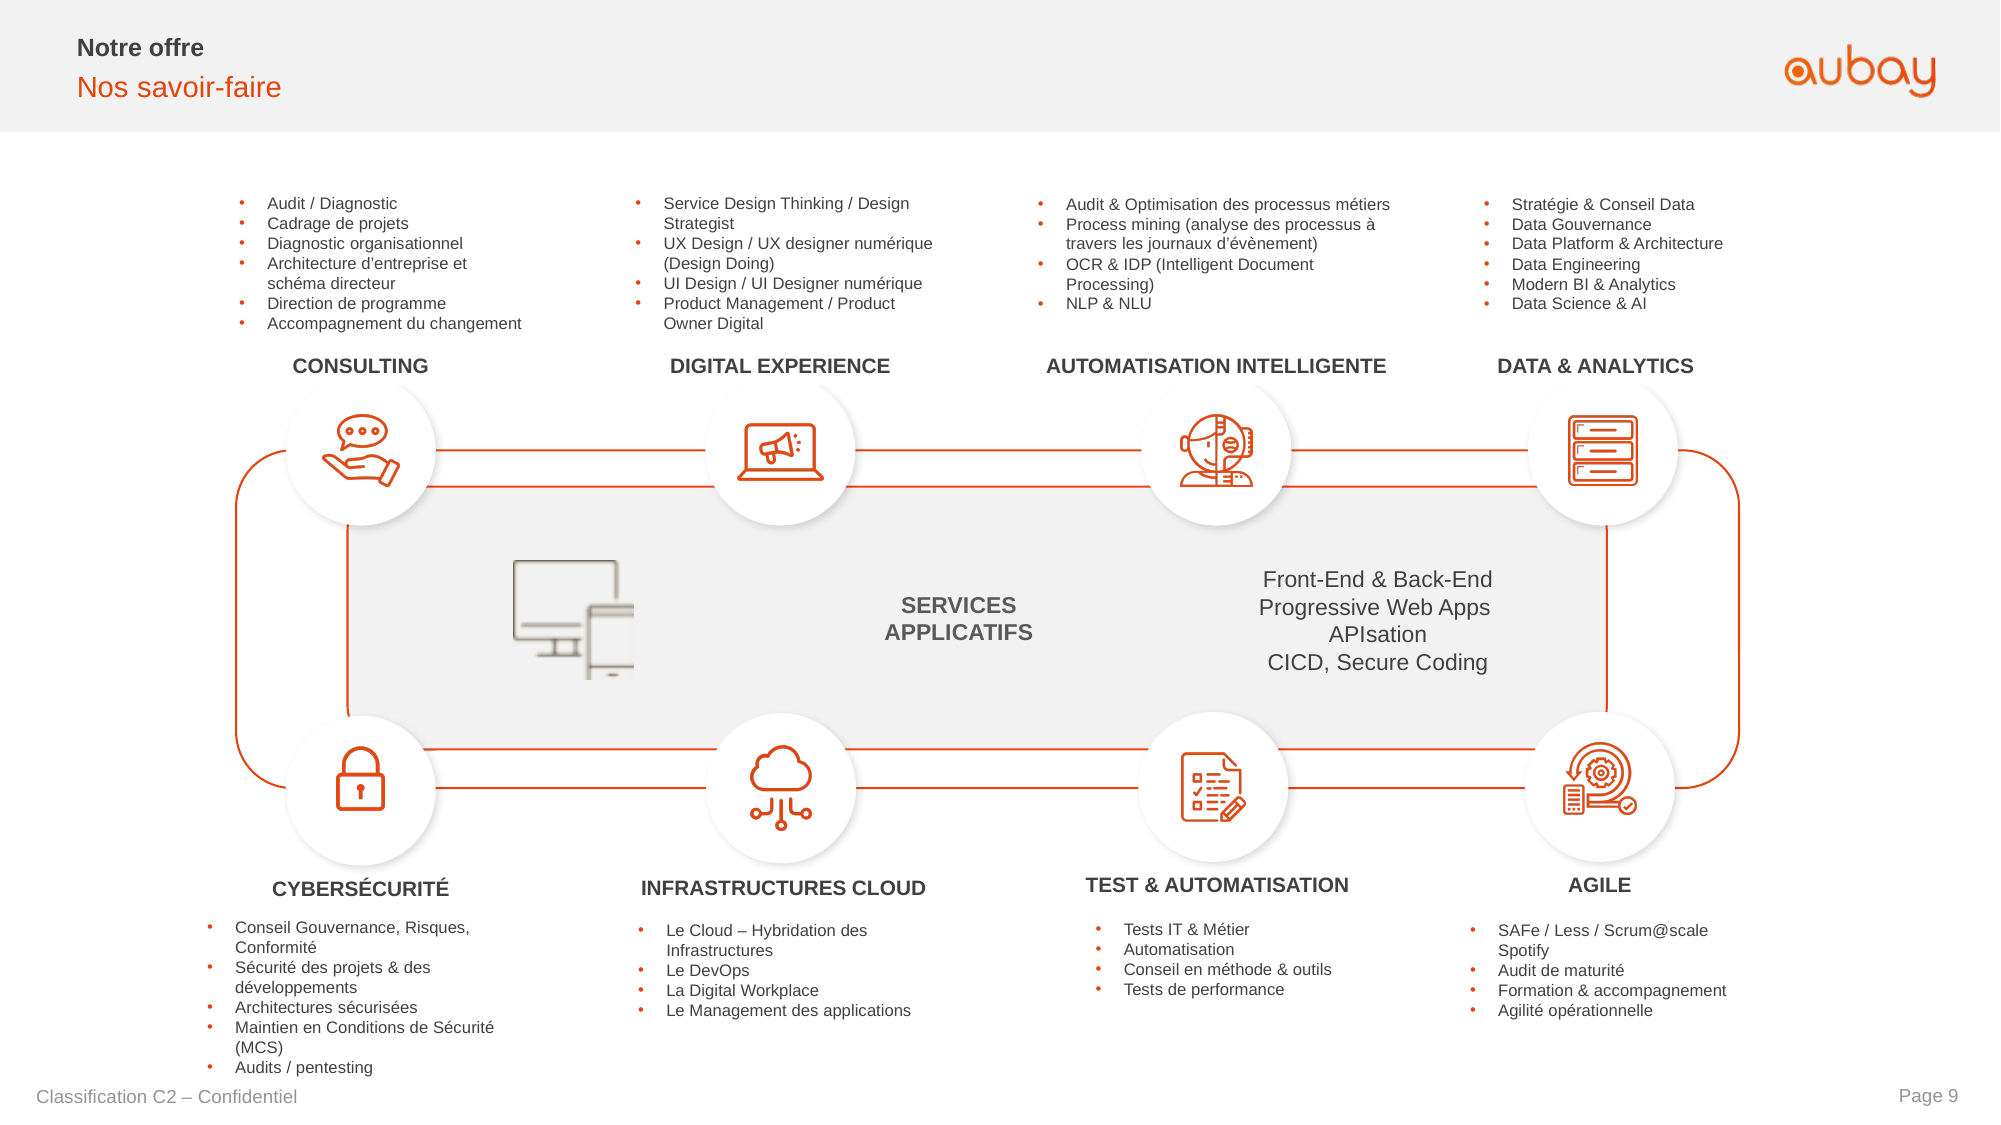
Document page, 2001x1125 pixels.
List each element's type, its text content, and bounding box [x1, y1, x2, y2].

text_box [184, 188, 1764, 1072]
picture [1781, 26, 1939, 116]
picture [513, 560, 633, 680]
list Nos savoir-faire [61, 72, 1720, 103]
list Notre offre [61, 33, 1720, 63]
